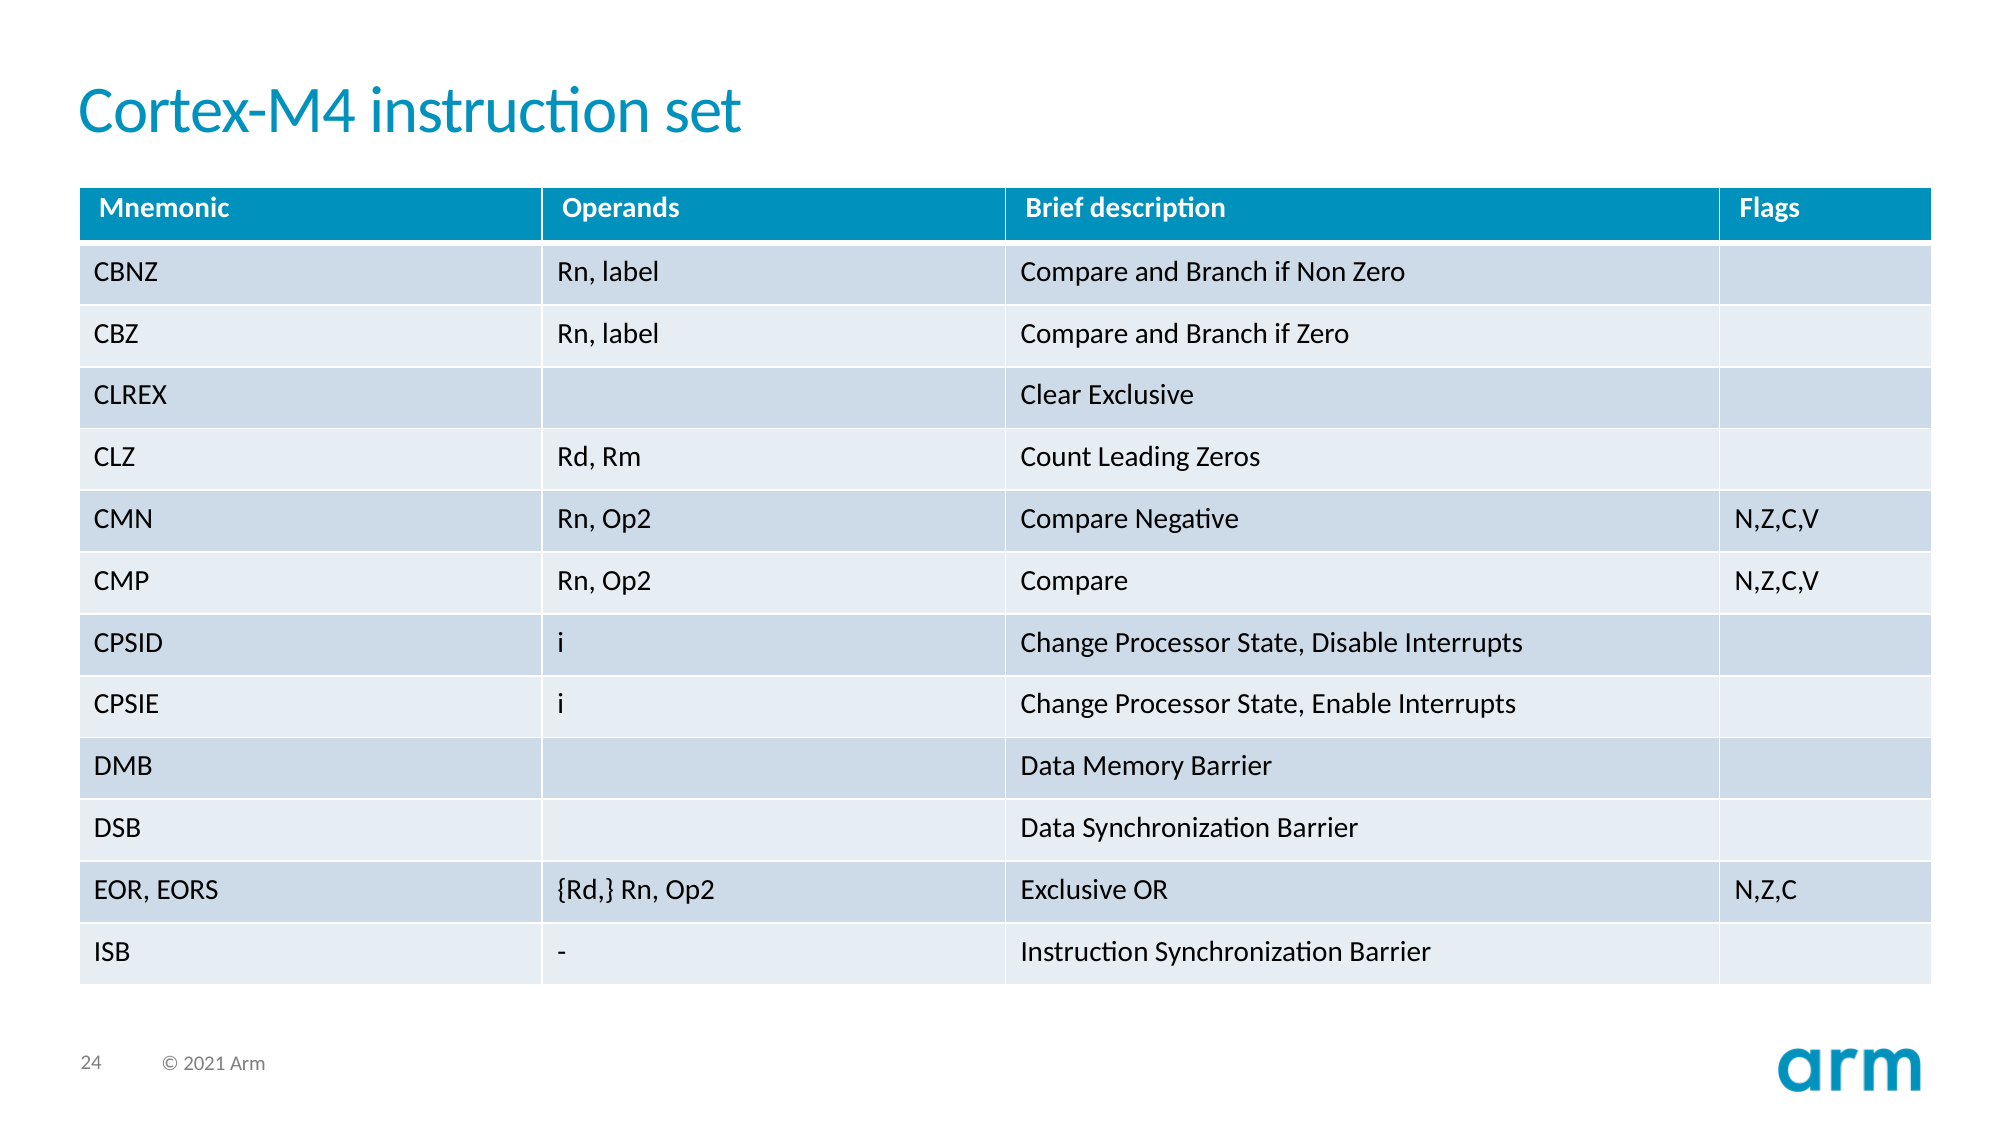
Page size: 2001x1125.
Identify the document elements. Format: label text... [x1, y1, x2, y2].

table_cell DSB [80, 800, 541, 860]
table_cell [543, 800, 1005, 860]
table_cell Compare [1006, 553, 1719, 613]
table_cell Rn, label [543, 306, 1005, 366]
table_cell EOR, EORS [80, 862, 541, 922]
table_cell [543, 368, 1005, 428]
table_cell [543, 738, 1005, 798]
table_cell [1720, 368, 1931, 428]
table_cell Compare and Branch if Non Zero [1006, 246, 1719, 304]
table_cell Data Synchronization Barrier [1006, 800, 1719, 860]
table_header Brief description [1006, 188, 1719, 240]
title Cortex-M4 instruction set [78, 78, 1922, 186]
table_cell Count Leading Zeros [1006, 429, 1719, 489]
table_cell CLREX [80, 368, 541, 428]
table_cell Clear Exclusive [1006, 368, 1719, 428]
table_cell CMN [80, 491, 541, 551]
table_cell Compare and Branch if Zero [1006, 306, 1719, 366]
table_cell Instruction Synchronization Barrier [1006, 924, 1719, 984]
table_cell [1720, 306, 1931, 366]
table_cell Rn, label [543, 246, 1005, 304]
table_cell CPSIE [80, 677, 541, 737]
table_cell ISB [80, 924, 541, 984]
table_cell Compare Negative [1006, 491, 1719, 551]
table_cell - [543, 924, 1005, 984]
table_cell CMP [80, 553, 541, 613]
table_cell CPSID [80, 615, 541, 675]
table_cell i [543, 677, 1005, 737]
table_cell [1720, 246, 1931, 304]
table_cell N,Z,C [1720, 862, 1931, 922]
table_cell [1720, 615, 1931, 675]
table_cell {Rd,} Rn, Op2 [543, 862, 1005, 922]
table_cell N,Z,C,V [1720, 491, 1931, 551]
table_cell CBNZ [80, 246, 541, 304]
table_cell N,Z,C,V [1720, 553, 1931, 613]
table_cell Rn, Op2 [543, 491, 1005, 551]
table_cell CLZ [80, 429, 541, 489]
table_cell i [543, 615, 1005, 675]
table_cell [1720, 429, 1931, 489]
table_cell [1720, 924, 1931, 984]
table_cell Exclusive OR [1006, 862, 1719, 922]
table_cell [1720, 800, 1931, 860]
table_header Flags [1720, 188, 1931, 240]
table_cell Change Processor State, Disable Interrupts [1006, 615, 1719, 675]
table_cell Data Memory Barrier [1006, 738, 1719, 798]
table_cell Rd, Rm [543, 429, 1005, 489]
table_cell CBZ [80, 306, 541, 366]
picture [1777, 1047, 1922, 1093]
table_cell [1720, 738, 1931, 798]
table_cell Rn, Op2 [543, 553, 1005, 613]
table_cell DMB [80, 738, 541, 798]
table_cell Change Processor State, Enable Interrupts [1006, 677, 1719, 737]
table_cell [1720, 677, 1931, 737]
table_header Mnemonic [80, 188, 541, 240]
table_header Operands [543, 188, 1005, 240]
